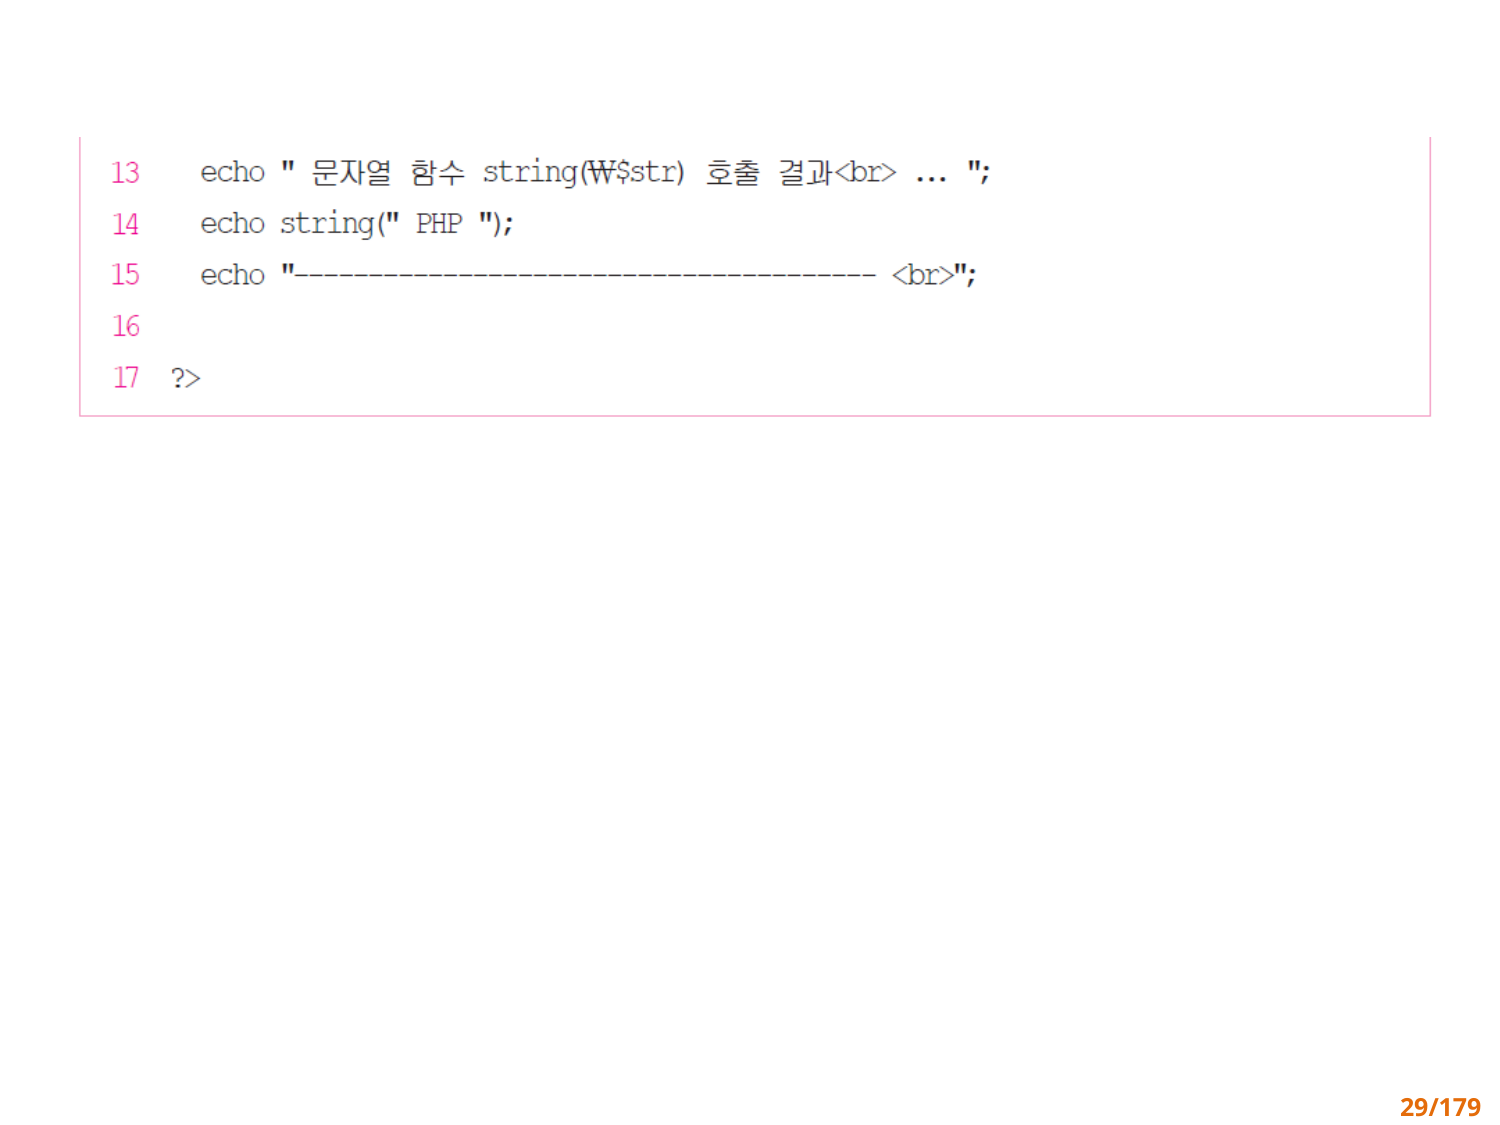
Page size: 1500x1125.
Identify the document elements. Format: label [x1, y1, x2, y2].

picture [46, 136, 1452, 435]
